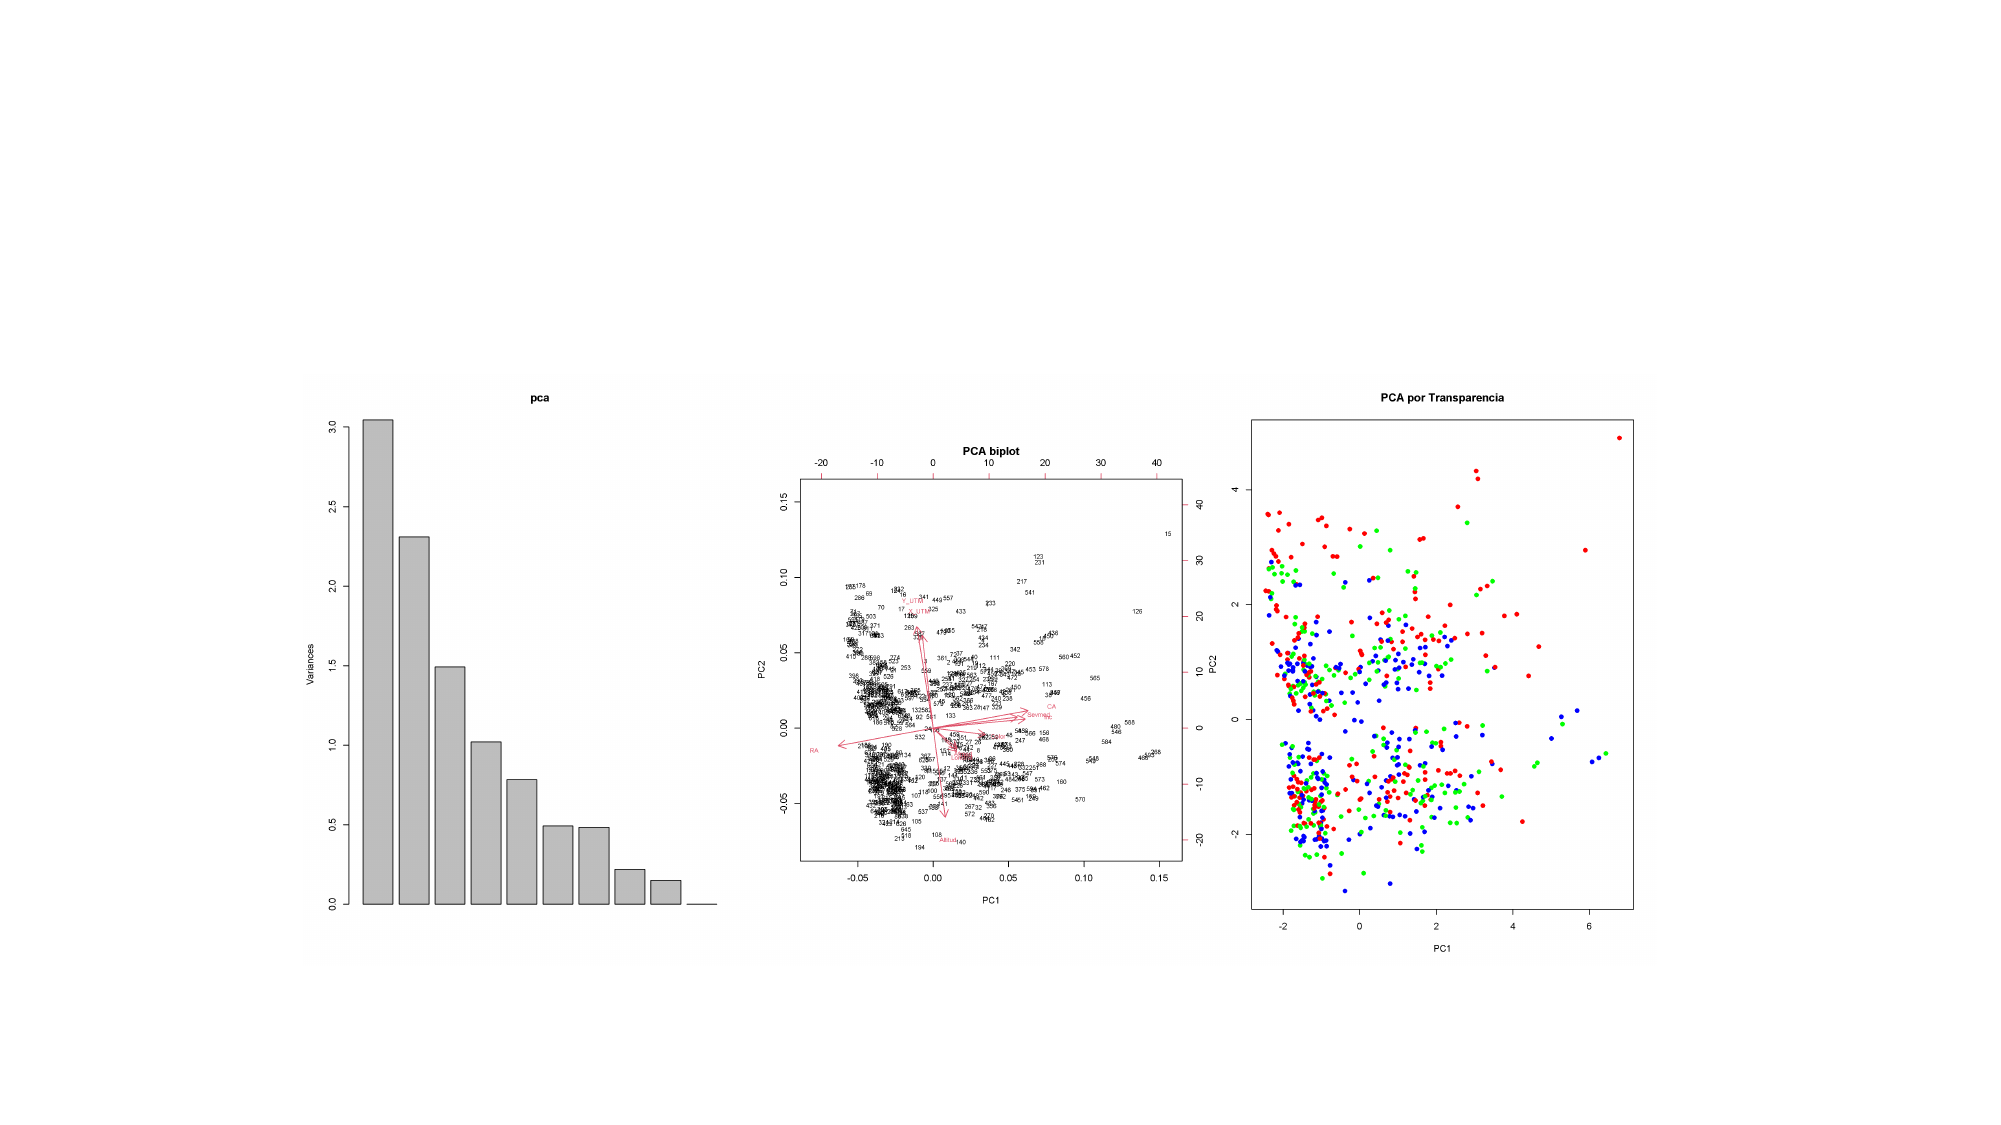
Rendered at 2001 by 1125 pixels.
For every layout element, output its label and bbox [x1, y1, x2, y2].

picture [303, 374, 1657, 967]
